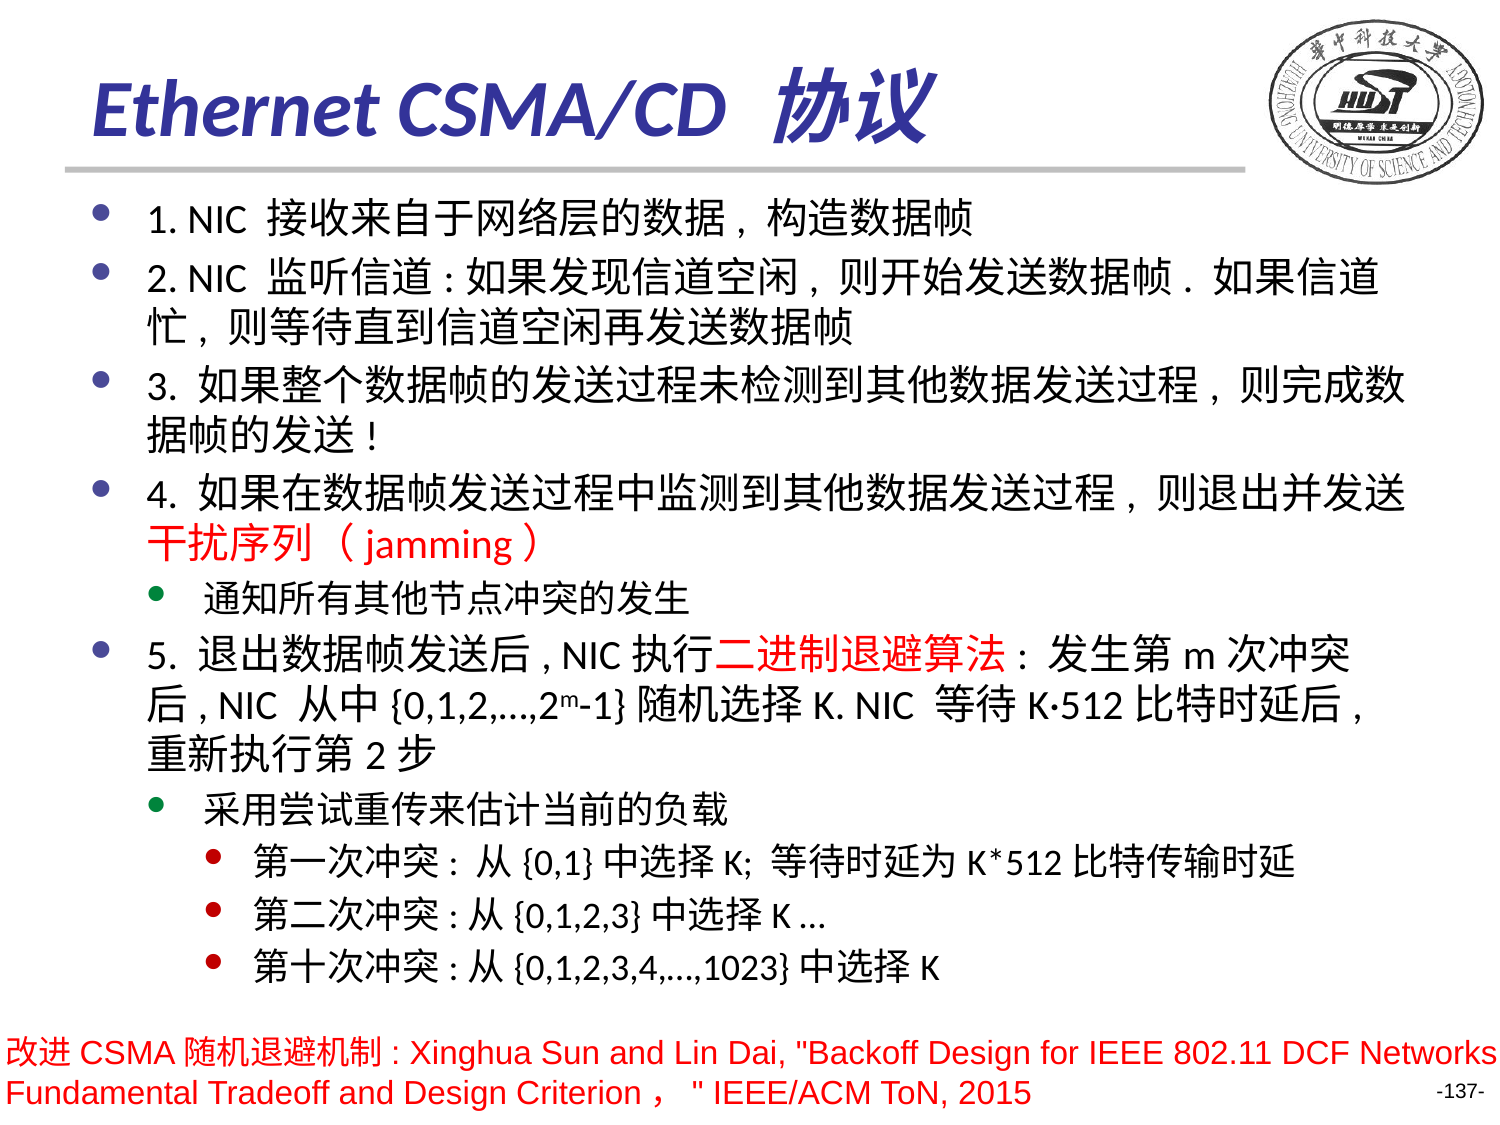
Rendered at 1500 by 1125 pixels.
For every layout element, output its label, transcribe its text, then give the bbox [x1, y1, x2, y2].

title Ethernet CSMA/CD 协议 [76, 42, 1315, 160]
picture [1257, 18, 1489, 185]
list 1. NIC 接收来自于网络层的数据, 构造数据帧 2. NIC 监听信道:如果发现信道空闲, 则开始发送数据帧. 如果信道忙, 则等待直到信道空闲再发送数据帧 3. 如果整个数据帧的发送过程未检测到其他数据发送过程, 则完成数据帧的发送! 4. 如果在数据帧发送过程中监测到其他数据发送过程, 则退出并发送 干扰序列（jamming） 通知所有其他节点冲突的发生 5. 退出数据帧发送后, NIC执行二进制退避算法: 发生第m次冲突后, NIC 从中{0,1,2,…,2m-1}随机选择K. NIC 等待K·512比特时延后, 重新执行第2步 采用尝试重传来估计当前的负载 第一次冲突: 从{0,1}中选择K; 等待时延为K*512比特传输时延 第二次冲突:从{0,1,2,3}中选择K … 第十次冲突:从{0,1,2,3,4,…,1023}中选择K [75, 184, 1425, 1024]
text_box 改进CSMA随机退避机制: Xinghua Sun and Lin Dai, "Backoff Design for IEEE 802.11 DCF Networks: Fundamental Tradeoff and Design Criterion，" IEEE/ACM ToN, 2015 [0, 1024, 1500, 1125]
